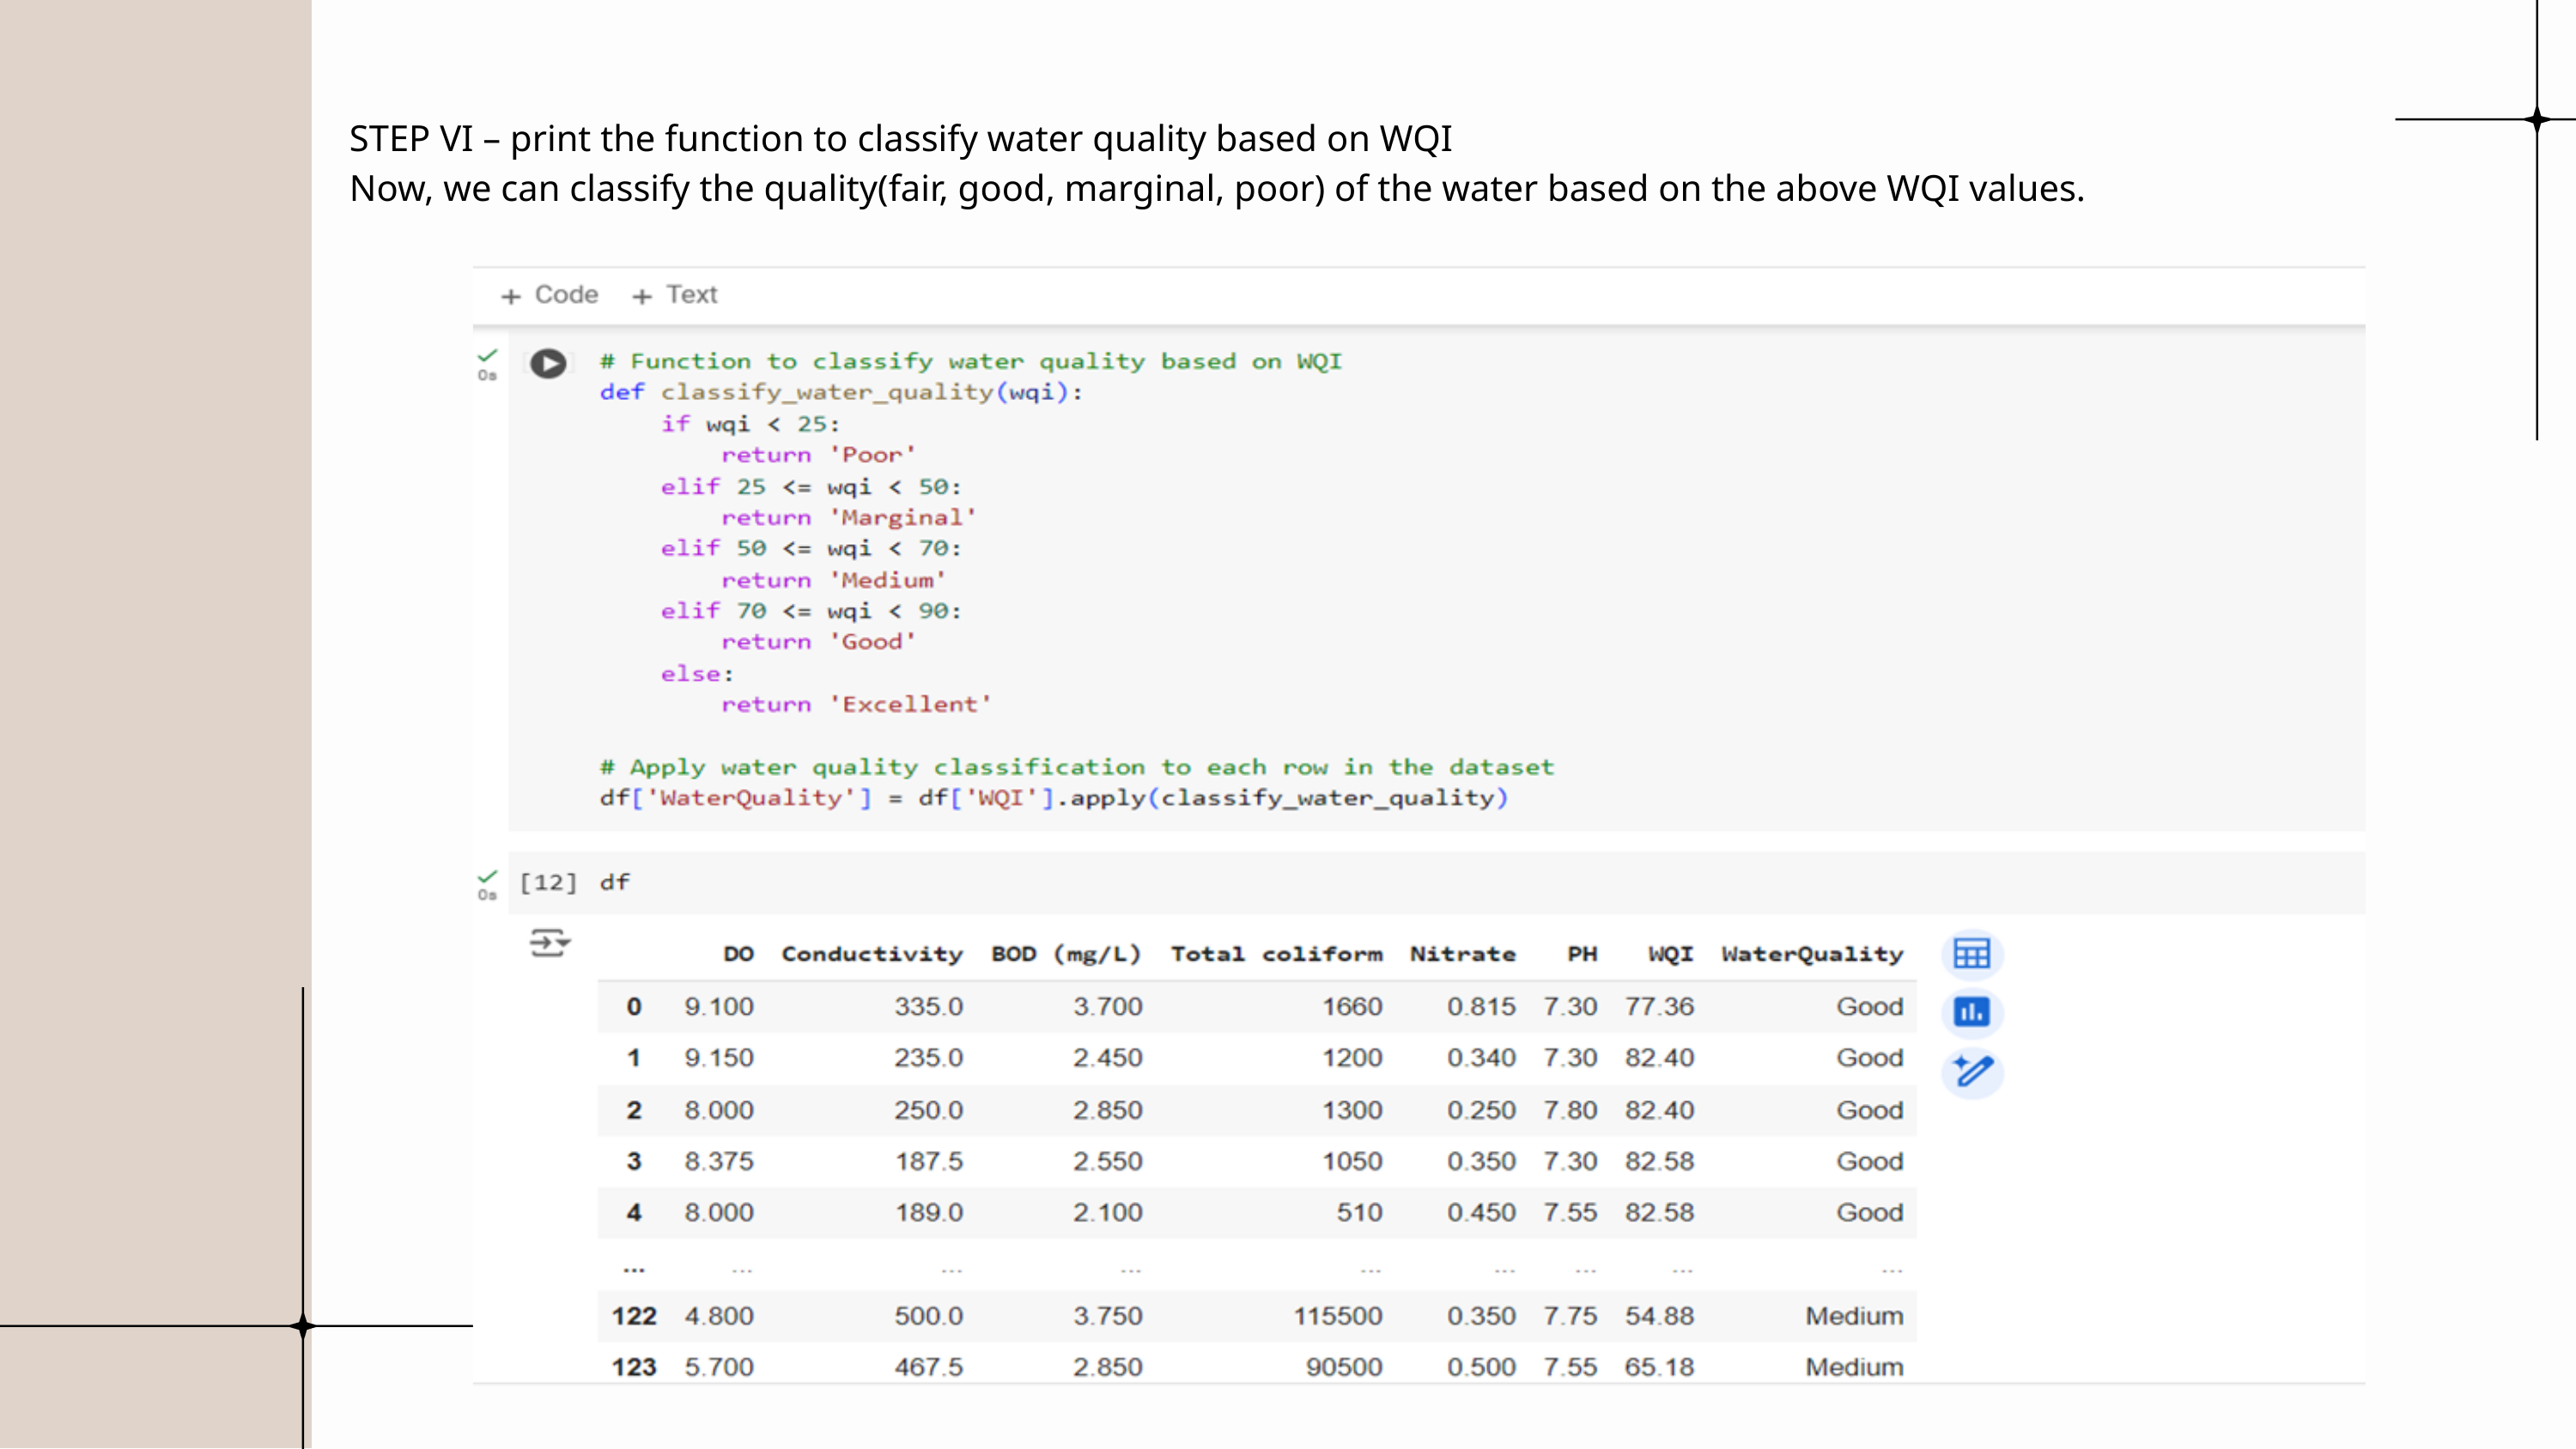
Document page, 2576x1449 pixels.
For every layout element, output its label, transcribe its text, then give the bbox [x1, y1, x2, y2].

text_box STEP VI – print the function to classify water quality based on WQI Now, we can classify the quality(fair, good, marginal, poor) of the water based on the above WQI values. [349, 108, 2490, 259]
text_box [2395, 0, 2576, 440]
text_box [472, 265, 2366, 1386]
text_box [319, 987, 483, 1449]
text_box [0, 0, 312, 1449]
